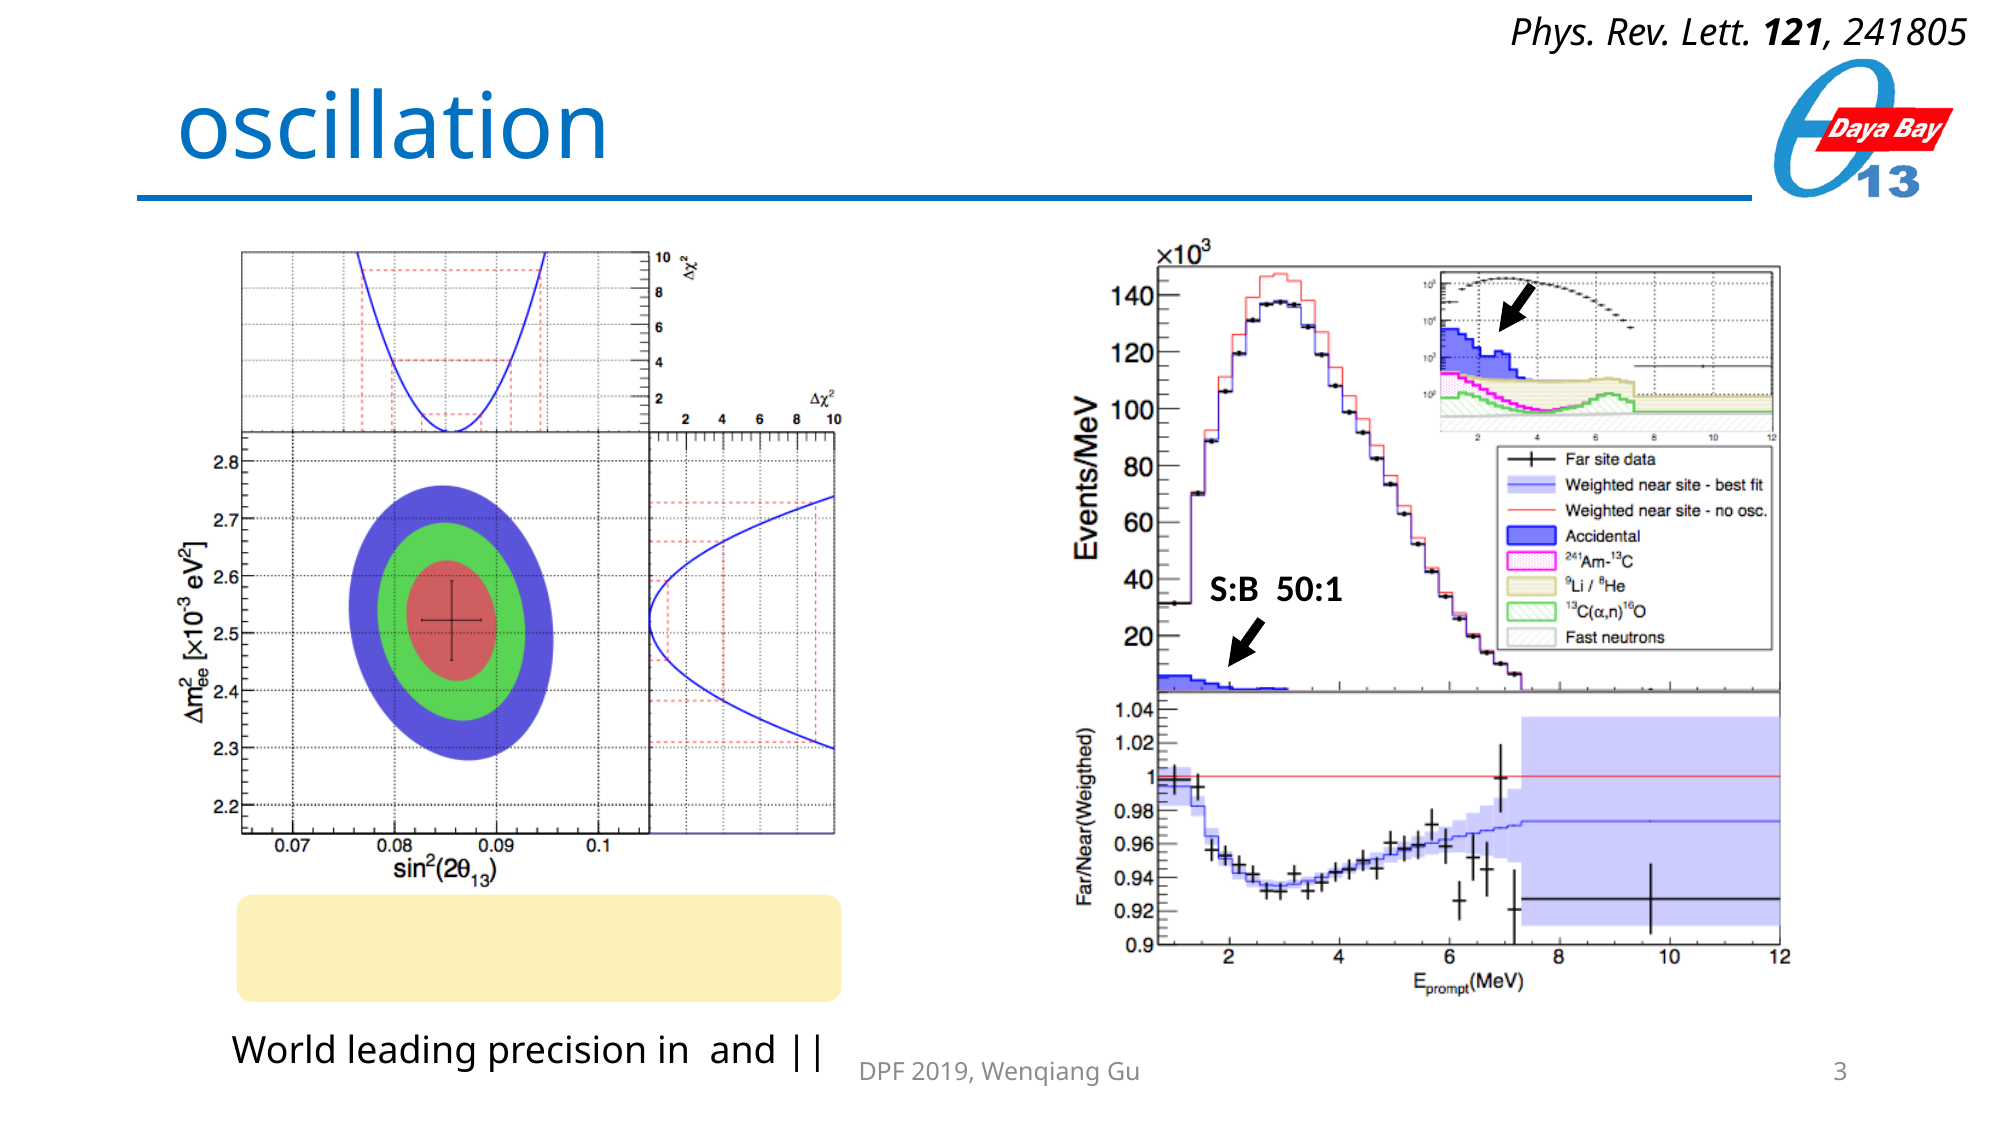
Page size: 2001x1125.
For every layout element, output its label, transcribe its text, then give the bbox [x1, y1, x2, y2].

picture [1037, 226, 1791, 1008]
picture [1769, 60, 1956, 206]
picture [170, 232, 855, 899]
text_box Phys. Rev. Lett. 121, 241805 [1495, 0, 1983, 60]
footer DPF 2019, Wenqiang Gu [662, 1042, 1338, 1103]
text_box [1498, 285, 1532, 333]
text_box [1228, 619, 1262, 667]
slide_number 3 [1412, 1042, 1863, 1103]
text_box [236, 899, 842, 1002]
